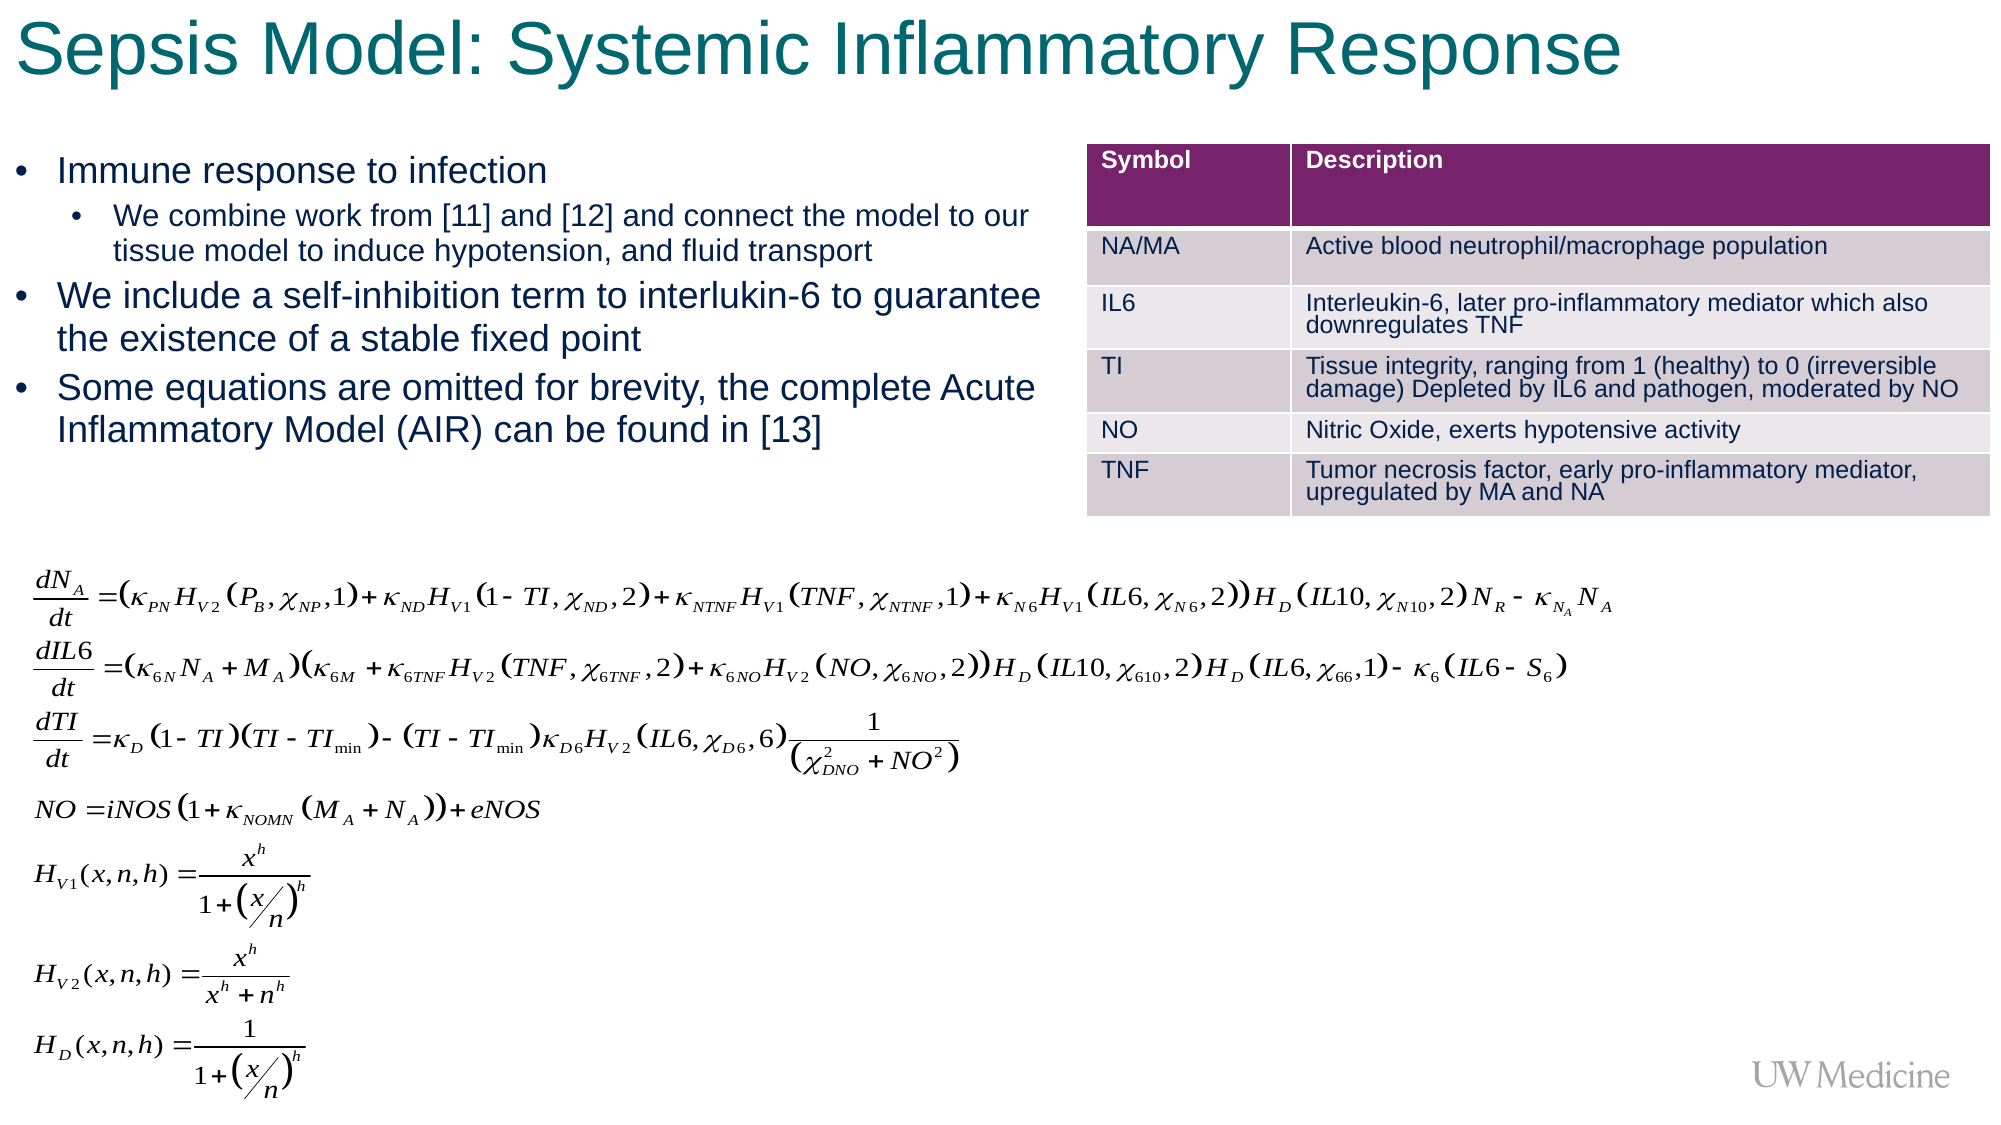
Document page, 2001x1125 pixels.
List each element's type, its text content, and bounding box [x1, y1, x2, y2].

table_cell NA/MA [1087, 231, 1290, 285]
table_cell Tumor necrosis factor, early pro-inflammatory mediator, upregulated by MA and NA [1292, 454, 1990, 516]
table_header Symbol [1087, 144, 1290, 226]
table_cell TI [1087, 350, 1290, 412]
title Sepsis Model: Systemic Inflammatory Response [0, 0, 2000, 103]
table_cell Interleukin-6, later pro-inflammatory mediator which also downregulates TNF [1292, 287, 1990, 348]
table_cell NO [1087, 414, 1290, 452]
table_cell IL6 [1087, 287, 1290, 348]
table_cell TNF [1087, 454, 1290, 516]
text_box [28, 562, 1617, 1106]
text_box Immune response to infection We combine work from [11] and [12] and connect the model to our tissue model to induce hypotension, and fluid transport We include a self-inhibition term to interlukin-6 to guarantee the existence of a stable fixed point Some equations are omitted for brevity, the complete Acute Inflammatory Model (AIR) can be found in [13] [0, 97, 1080, 540]
table_cell Nitric Oxide, exerts hypotensive activity [1292, 414, 1990, 452]
table_cell Tissue integrity, ranging from 1 (healthy) to 0 (irreversible damage) Depleted by IL6 and pathogen, moderated by NO [1292, 350, 1990, 412]
table_header Description [1292, 144, 1990, 226]
table_cell Active blood neutrophil/macrophage population [1292, 231, 1990, 285]
